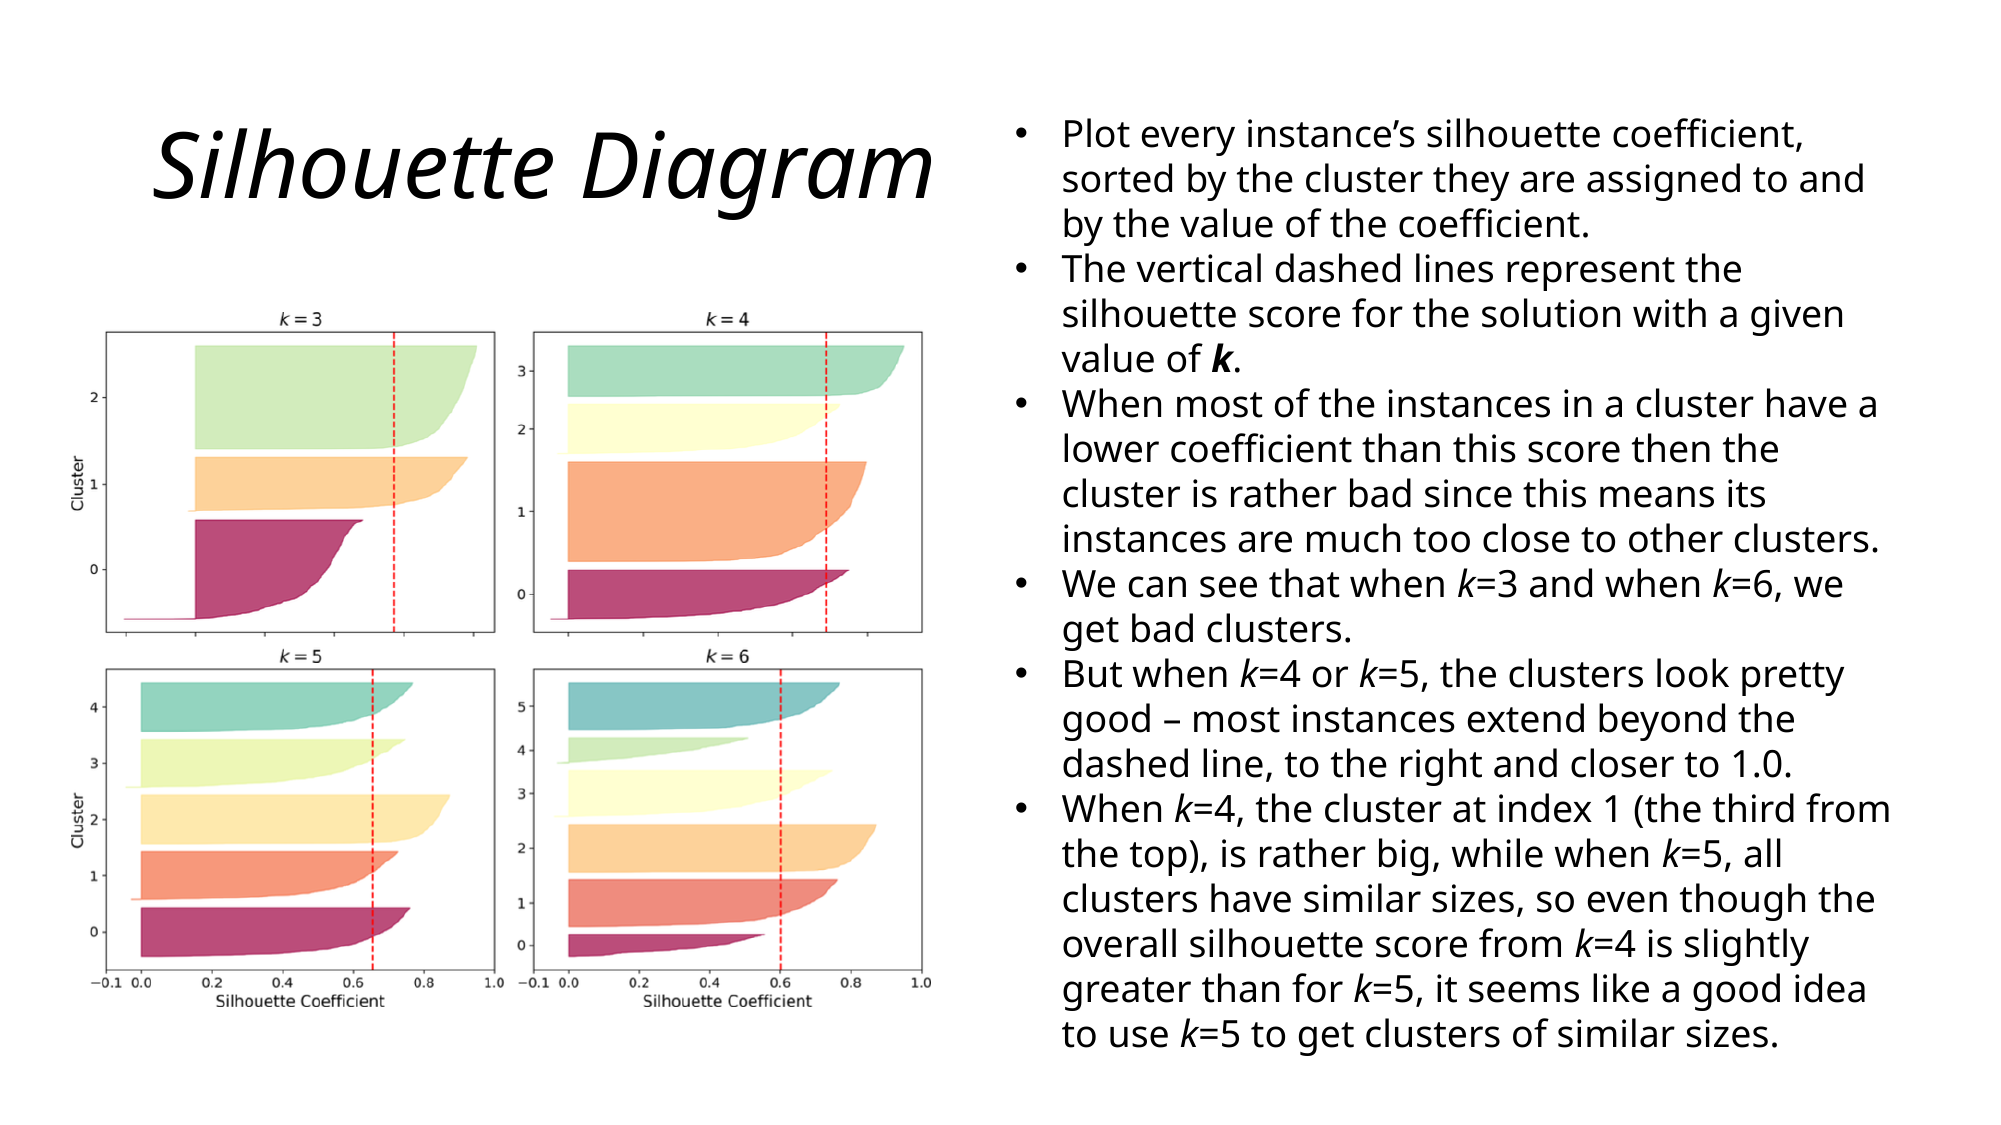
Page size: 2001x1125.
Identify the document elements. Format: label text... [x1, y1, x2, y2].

title Silhouette Diagram [137, 59, 1863, 278]
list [42, 304, 960, 1019]
text_box Plot every instance’s silhouette coefficient, sorted by the cluster they are assigned to and by the value of the coefficient. The vertical dashed lines represent the silhouette score for the solution with a given value of k. When most of the instances in a cluster have a lower coefficient than this score then the cluster is rather bad since this means its instances are much too close to other clusters. We can see that when k=3 and when k=6, we get bad clusters. But when k=4 or k=5, the clusters look pretty good – most instances extend beyond the dashed line, to the right and closer to 1.0. When k=4, the cluster at index 1 (the third from the top), is rather big, while when k=5, all clusters have similar sizes, so even though the overall silhouette score from k=4 is slightly greater than for k=5, it seems like a good idea to use k=5 to get clusters of similar sizes. [999, 102, 1917, 1063]
